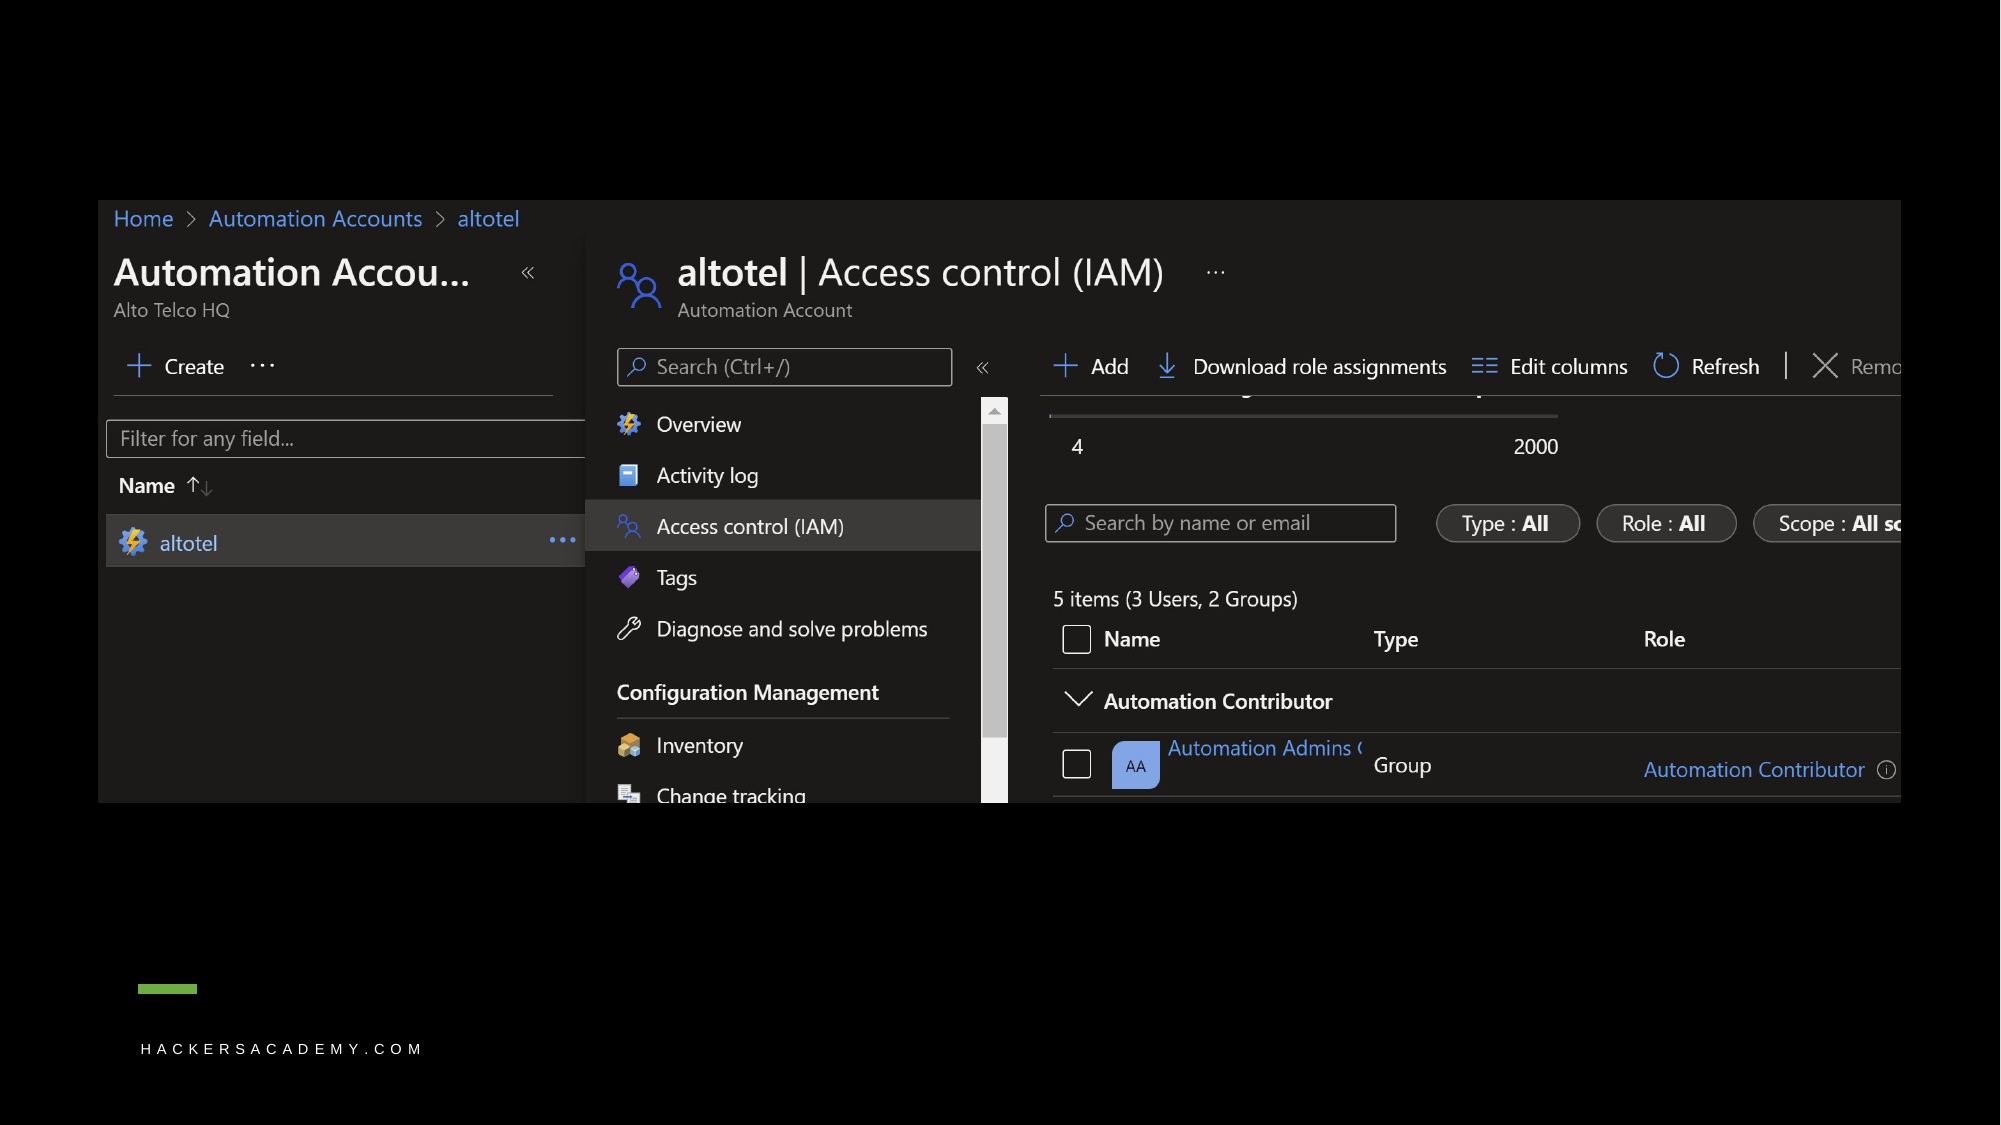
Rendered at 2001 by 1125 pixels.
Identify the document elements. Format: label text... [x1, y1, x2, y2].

footer H A C K E R S A C A D E M Y . C O M [138, 1039, 426, 1125]
picture [98, 200, 1902, 804]
